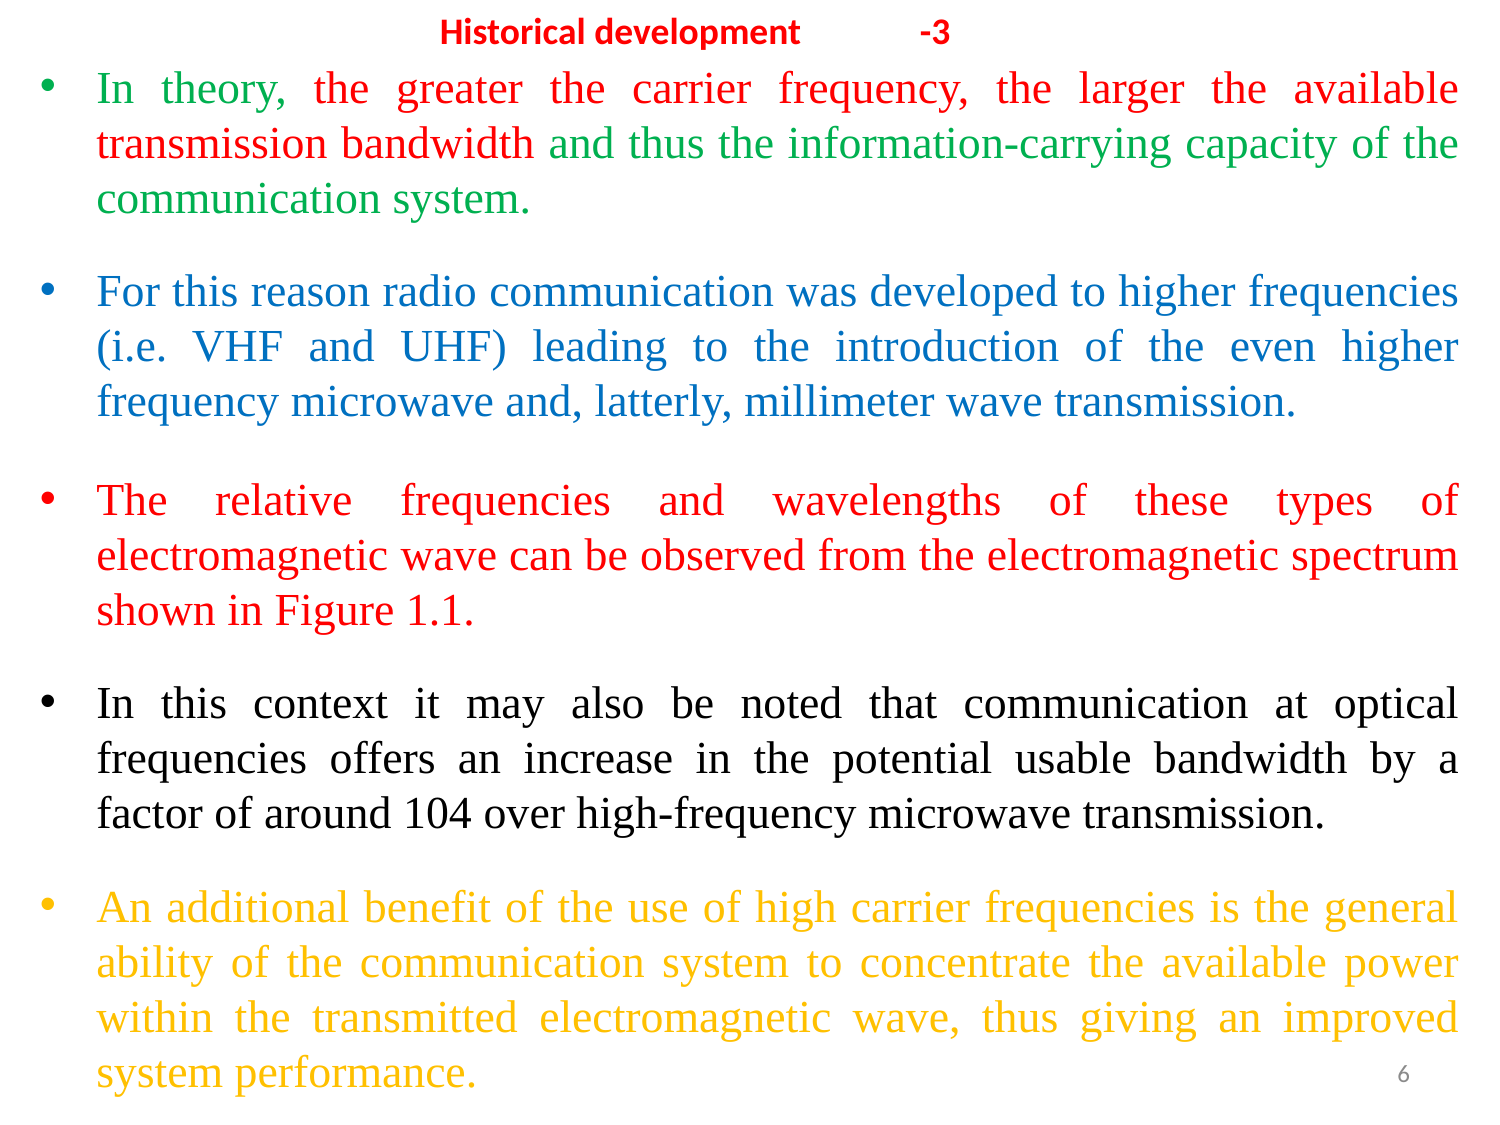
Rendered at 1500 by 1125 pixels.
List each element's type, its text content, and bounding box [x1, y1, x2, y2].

text_box Historical development -3 [424, 0, 971, 60]
list In theory, the greater the carrier frequency, the larger the available transmission bandwidth and thus the information-carrying capacity of the communication system. For this reason radio communication was developed to higher frequencies (i.e. VHF and UHF) leading to the introduction of the even higher frequency microwave and, latterly, millimeter wave transmission. The relative frequencies and wavelengths of these types of electromagnetic wave can be observed from the electromagnetic spectrum shown in Figure 1.1. In this context it may also be noted that communication at optical frequencies offers an increase in the potential usable bandwidth by a factor of around 104 over high-frequency microwave transmission. An additional benefit of the use of high carrier frequencies is the general ability of the communication system to concentrate the available power within the transmitted electromagnetic wave, thus giving an improved system performance. [24, 50, 1475, 1125]
slide_number 6 [1074, 1042, 1425, 1103]
